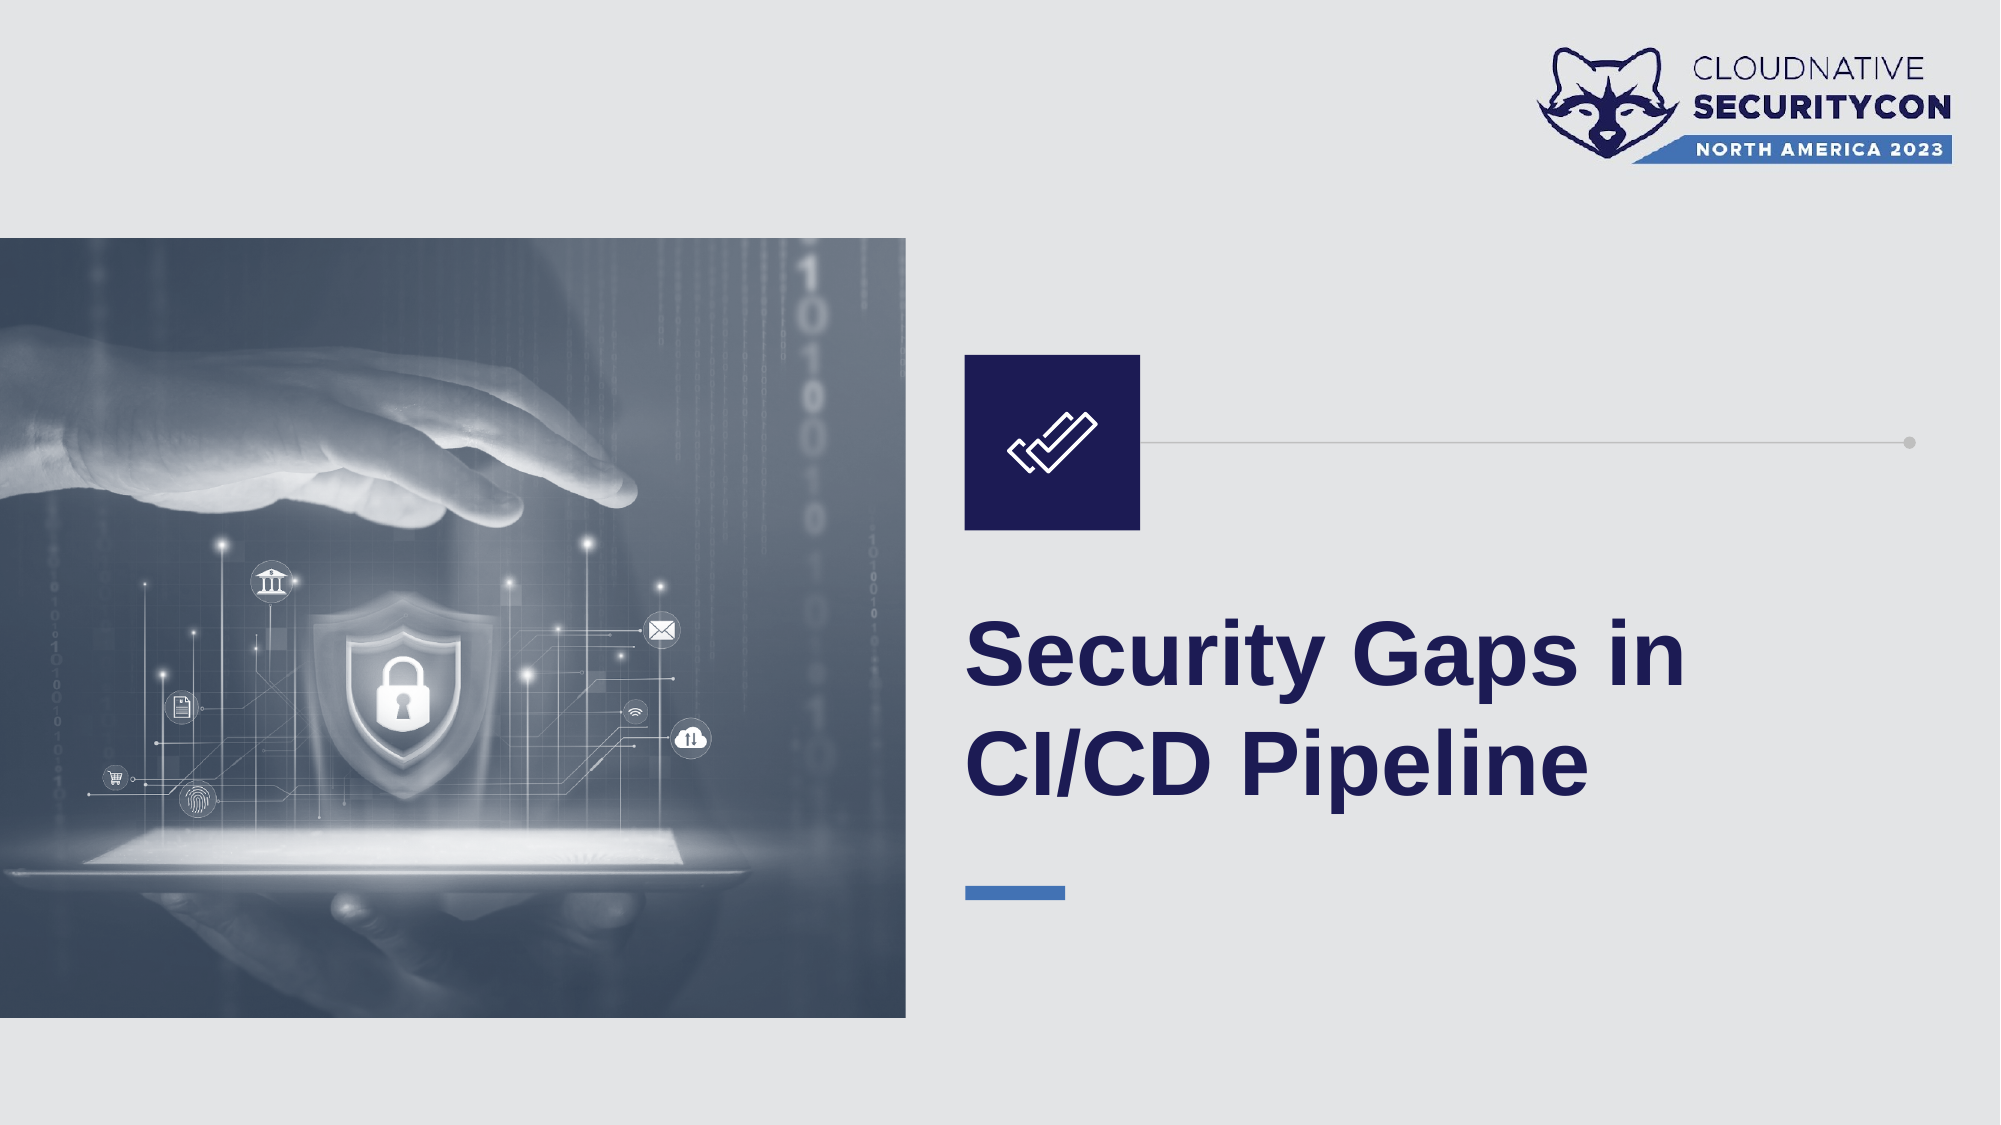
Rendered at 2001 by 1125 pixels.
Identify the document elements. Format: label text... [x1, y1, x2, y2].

text_box [965, 885, 1066, 901]
text_box Security Gaps in CI/CD Pipeline [964, 594, 1910, 815]
text_box [964, 354, 1141, 531]
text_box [1006, 411, 1098, 474]
picture [0, 0, 2000, 1125]
